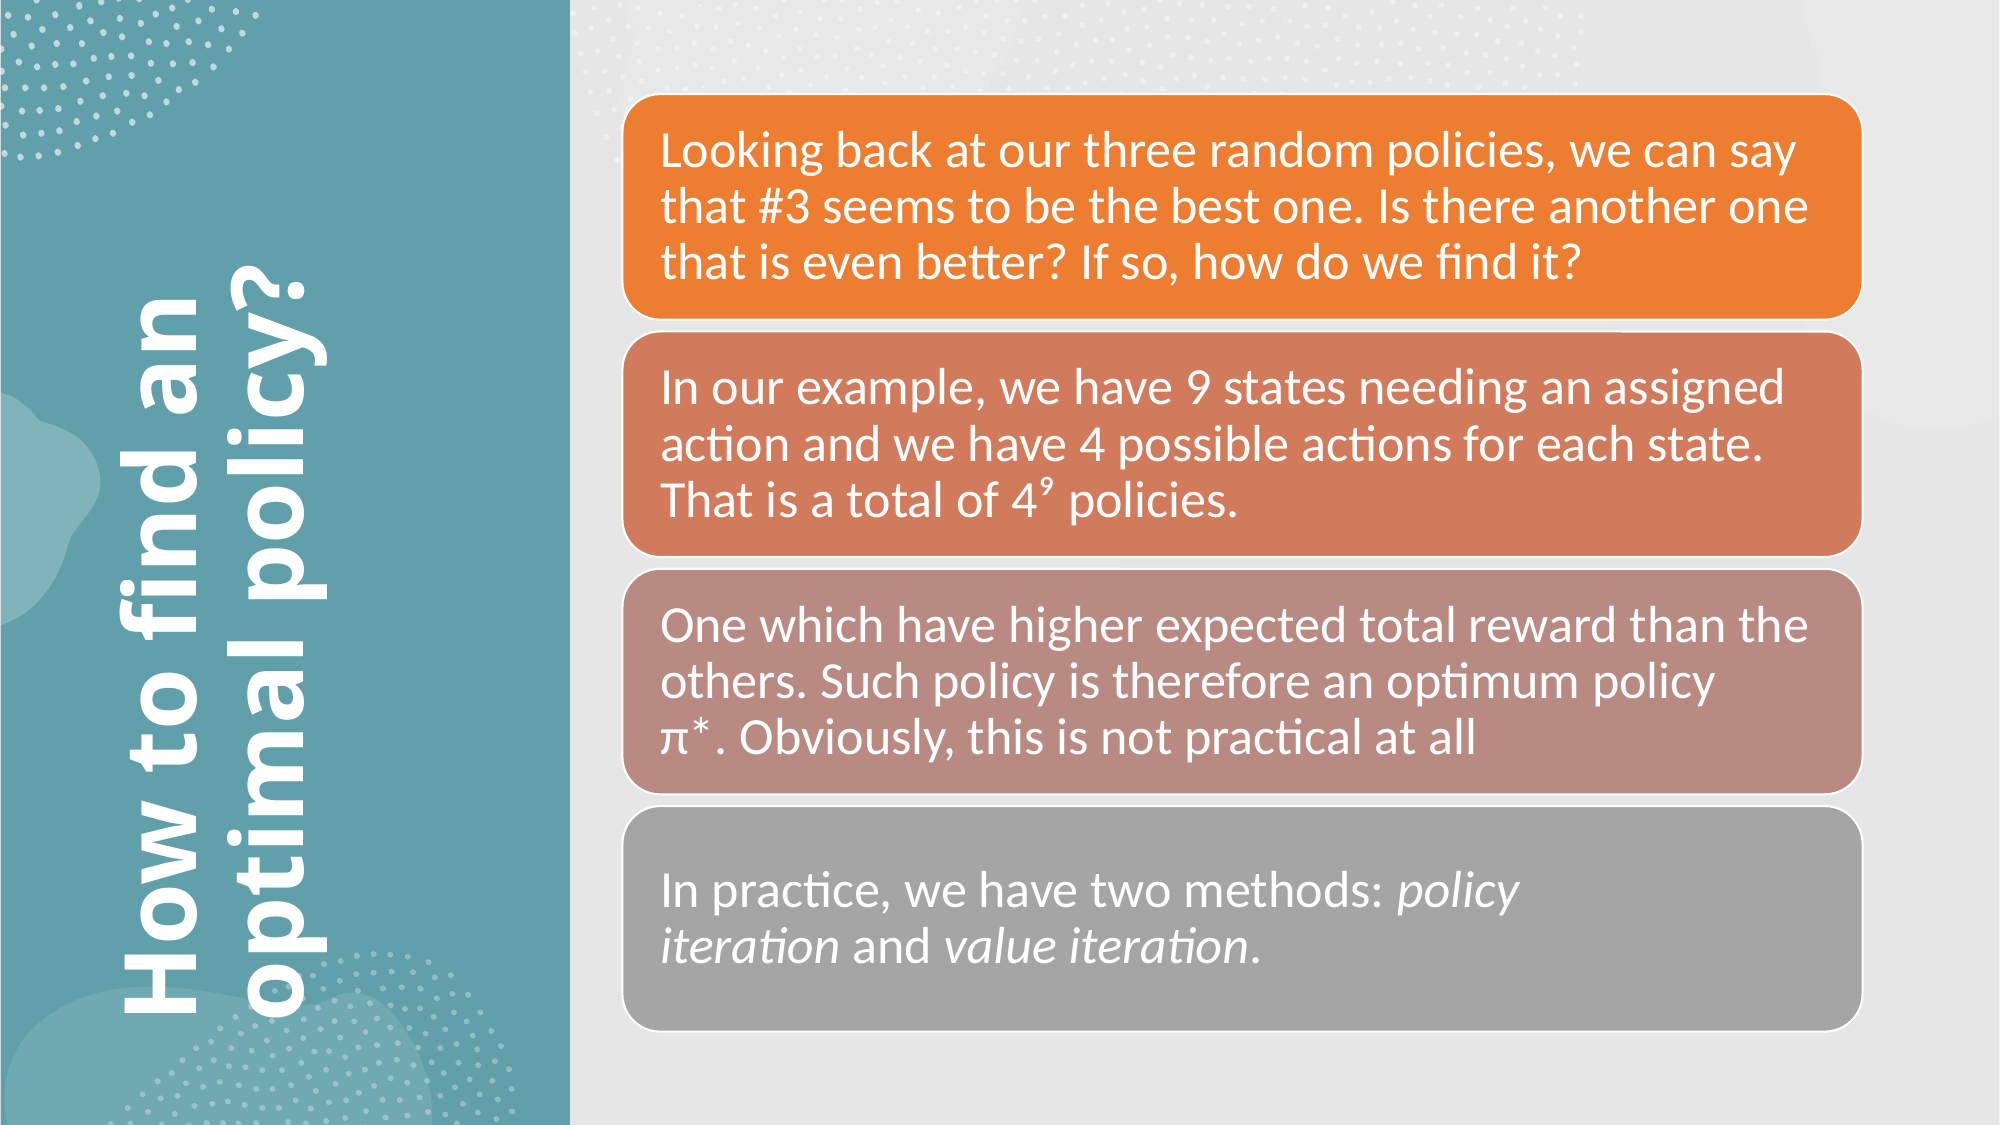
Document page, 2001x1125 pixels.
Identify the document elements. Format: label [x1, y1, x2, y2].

text_box [0, 0, 2000, 1125]
list [622, 47, 1863, 1079]
